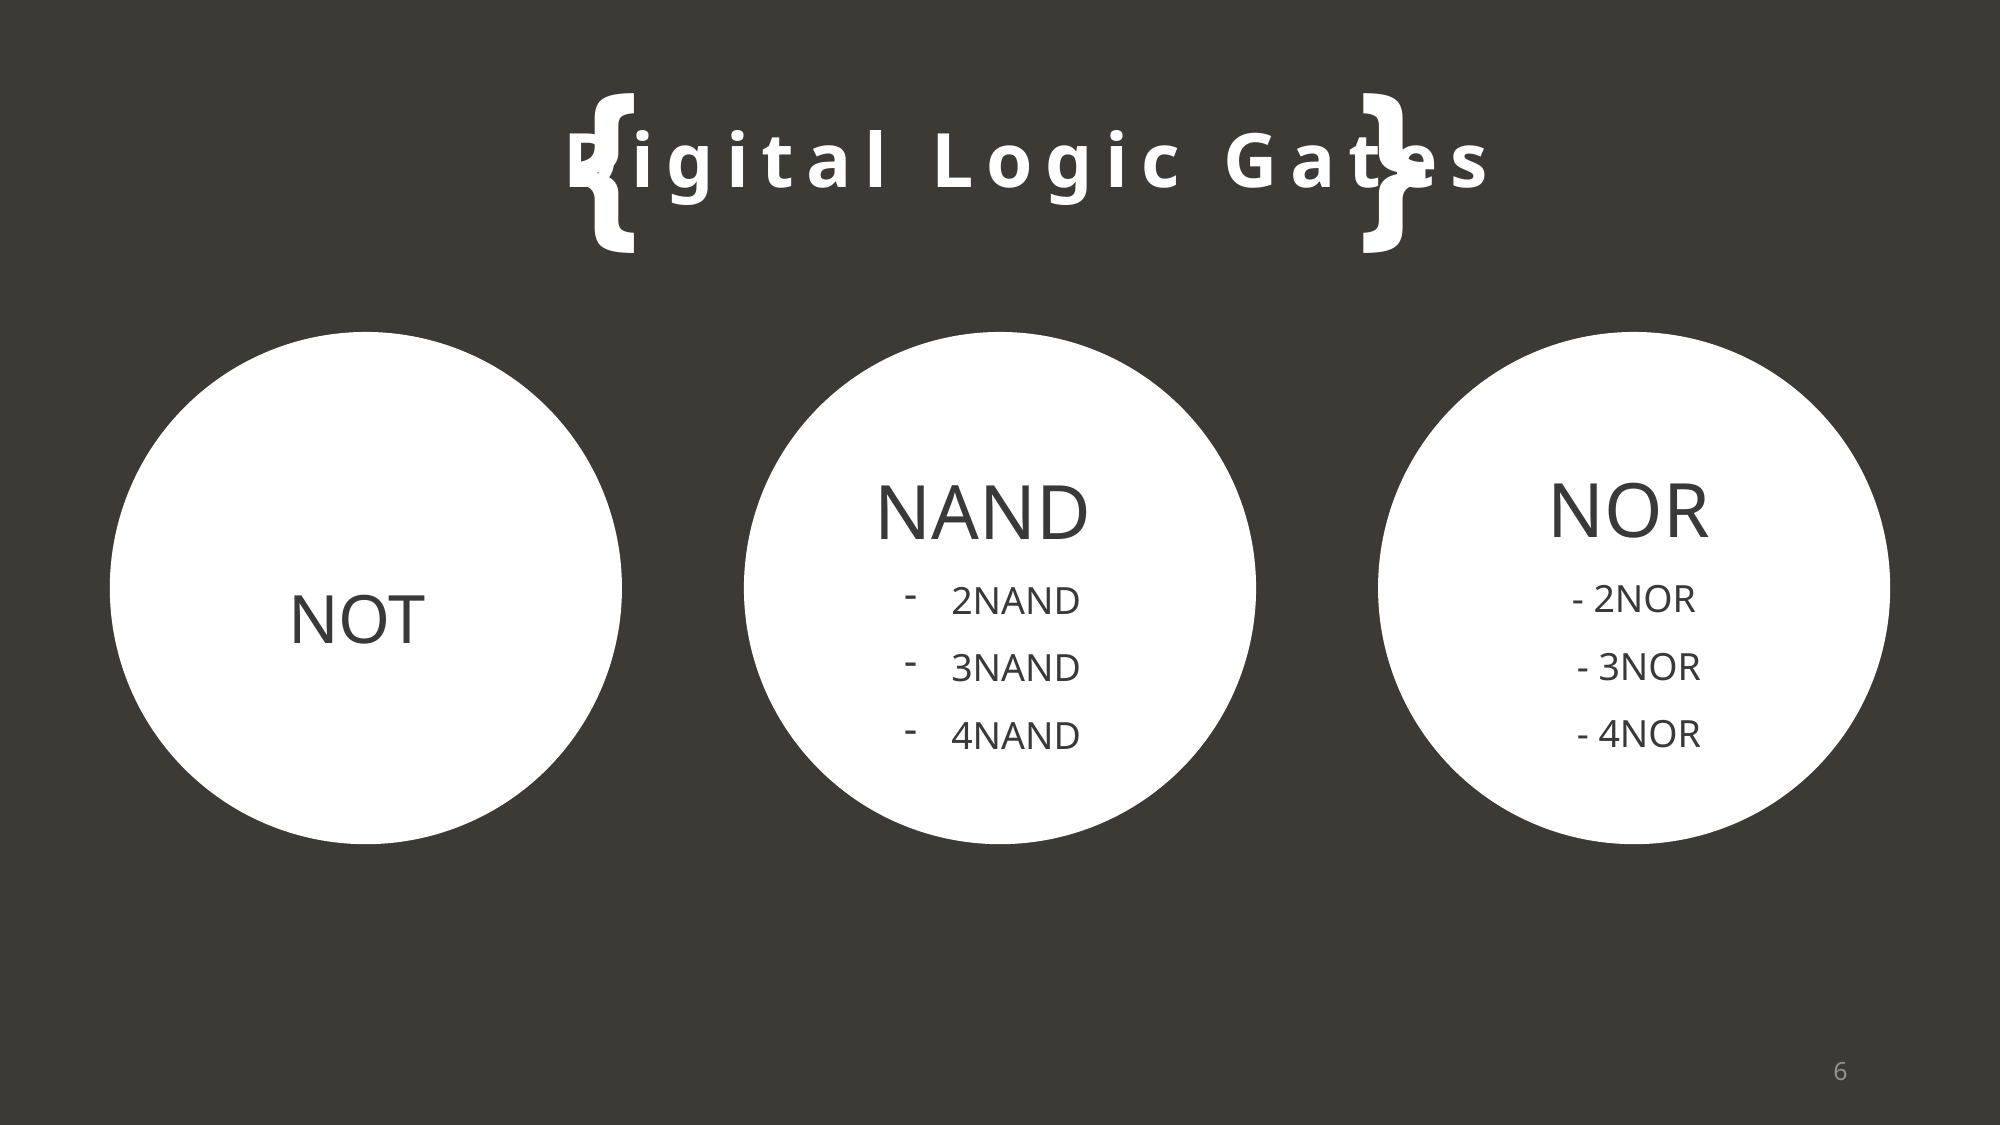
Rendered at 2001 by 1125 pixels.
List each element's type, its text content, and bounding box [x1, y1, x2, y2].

text_box [1377, 330, 1892, 846]
text_box [742, 330, 1258, 846]
text_box Digital Logic Gates [548, 104, 2000, 210]
text_box NAND 2NAND 3NAND 4NAND [830, 411, 1155, 765]
slide_number 6 [1412, 1042, 1863, 1103]
text_box NOT [271, 410, 461, 665]
text_box NOR - 2NOR - 3NOR - 4NOR [1533, 410, 1745, 763]
text_box { } [365, 34, 1634, 269]
text_box [108, 330, 624, 846]
